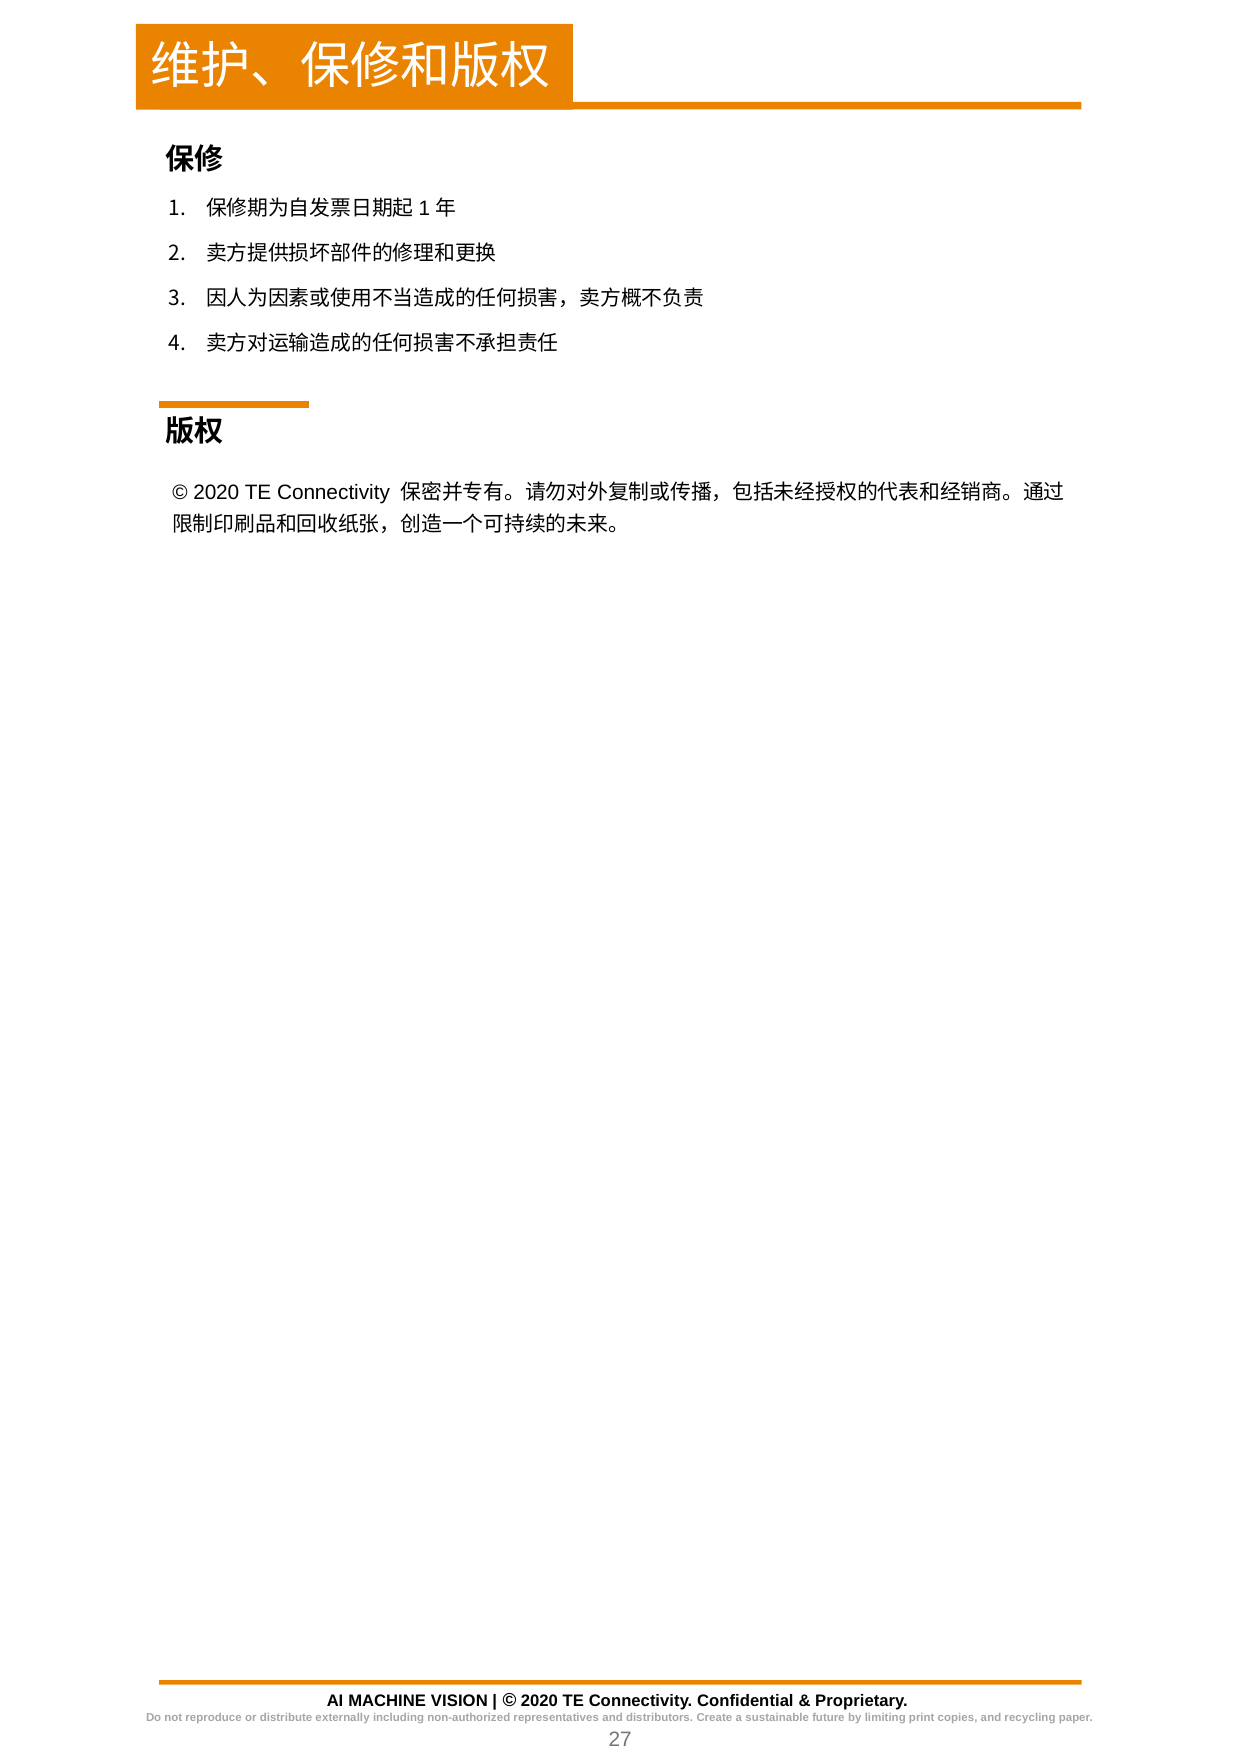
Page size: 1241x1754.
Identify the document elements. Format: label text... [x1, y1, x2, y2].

text_box © 2020 TE Connectivity 保密并专有。请勿对外复制或传播，包括未经授权的代表和经销商。通过限制印刷品和回收纸张，创造一个可持续的未来。 [157, 463, 1083, 606]
title 维护、保修和版权 [135, 23, 573, 110]
text_box 保修期为自发票日期起1年 卖方提供损坏部件的修理和更换 因人为因素或使用不当造成的任何损害，卖方概不负责 卖方对运输造成的任何损害不承担责任 [153, 180, 1079, 452]
text_box 版权 [150, 404, 694, 455]
text_box 保修 [150, 132, 694, 183]
